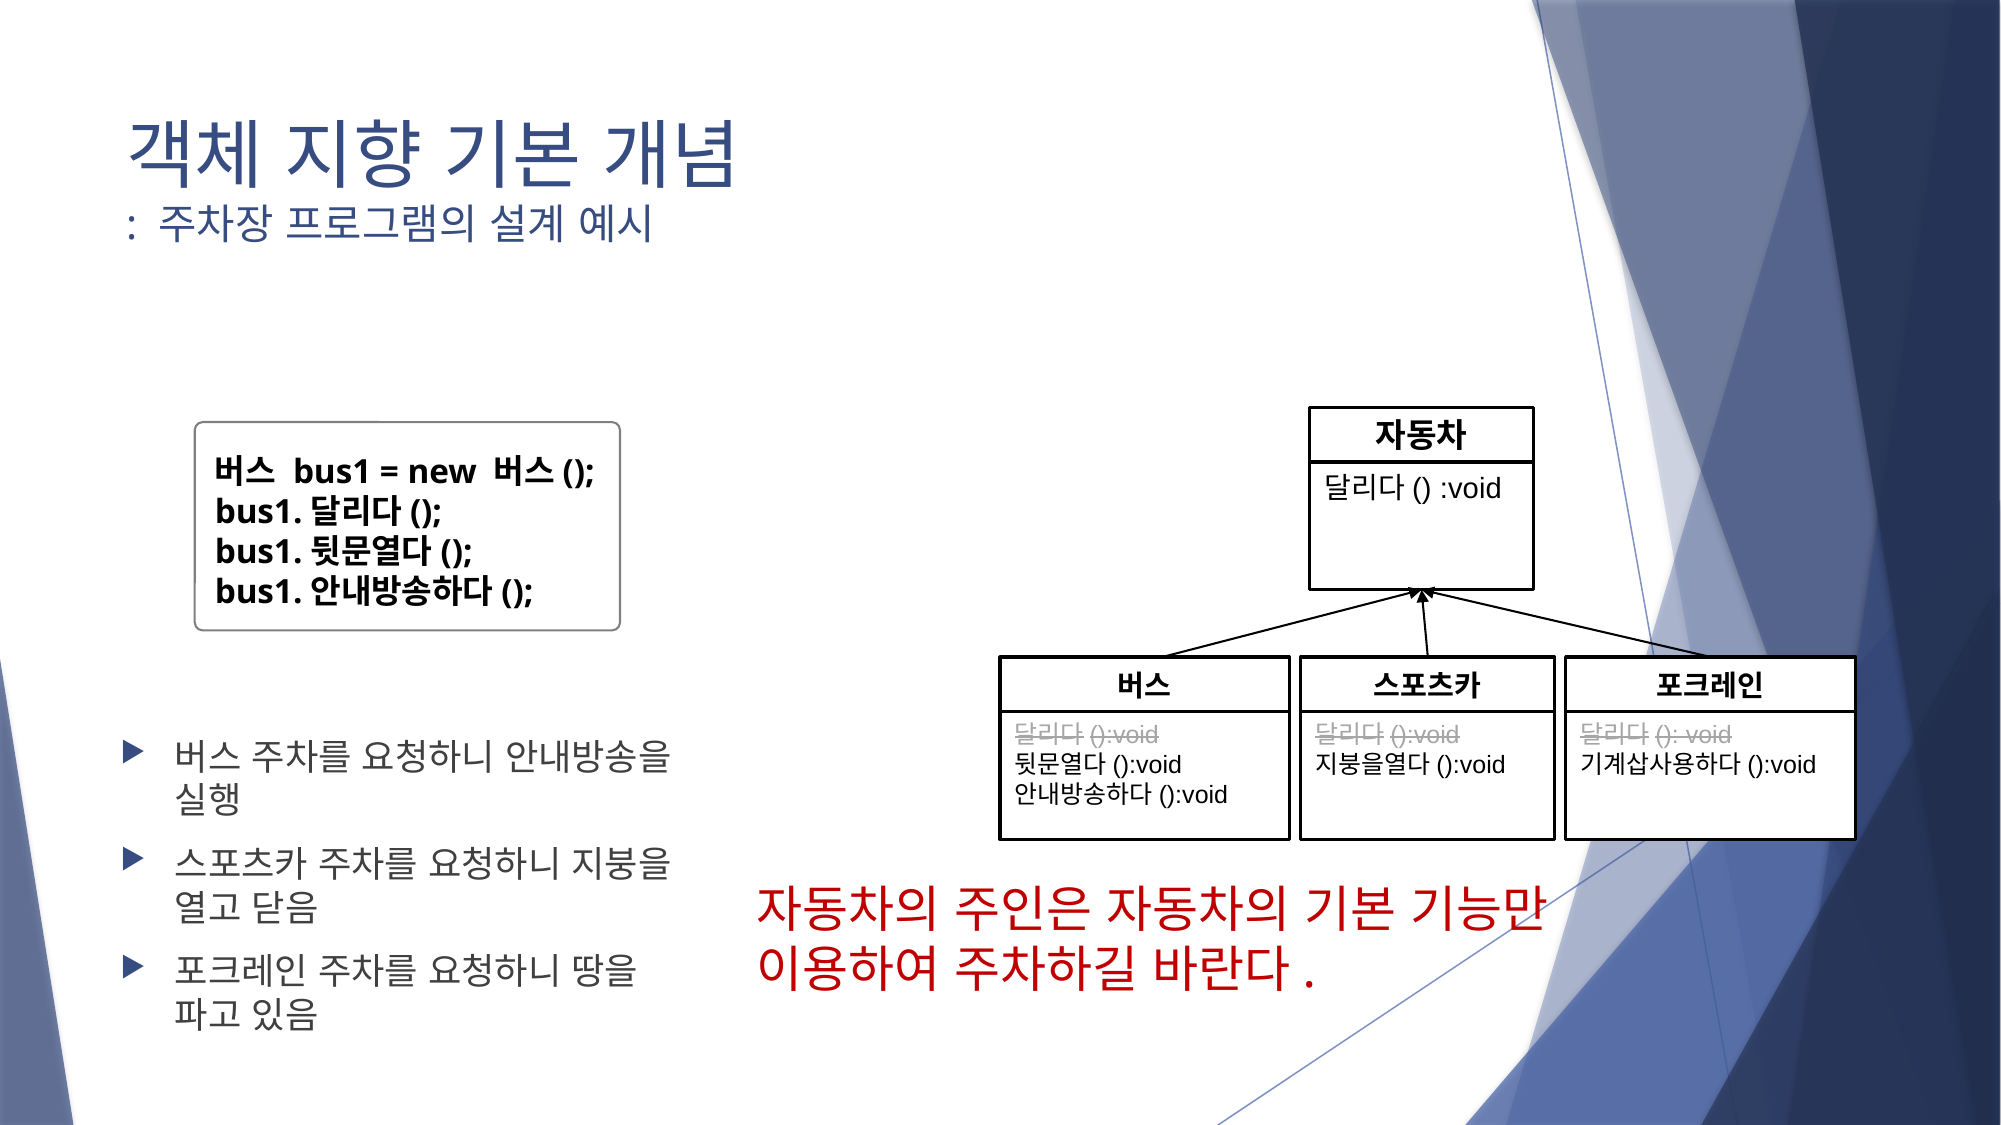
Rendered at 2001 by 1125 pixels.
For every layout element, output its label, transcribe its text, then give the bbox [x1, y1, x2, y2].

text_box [1565, 656, 1857, 841]
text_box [1300, 665, 1556, 841]
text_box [999, 656, 1290, 841]
text_box 자동차의 주인은 자동차의 기본 기능만 이용하여 주차하길 바란다. [741, 870, 1564, 1006]
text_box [1308, 406, 1535, 588]
text_box 버스 bus1 = new 버스(); bus1.달리다(); bus1.뒷문열다(); bus1.안내방송하다(); [193, 420, 622, 632]
list 버스 주차를 요청하니 안내방송을 실행 스포츠카 주차를 요청하니 지붕을 열고 닫음 포크레인 주차를 요청하니 땅을 파고 있음 [105, 407, 691, 1044]
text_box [1420, 589, 1429, 658]
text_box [1161, 589, 1418, 658]
title 객체 지향 기본 개념 : 주차장 프로그램의 설계 예시 [111, 99, 1522, 317]
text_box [1430, 589, 1712, 658]
